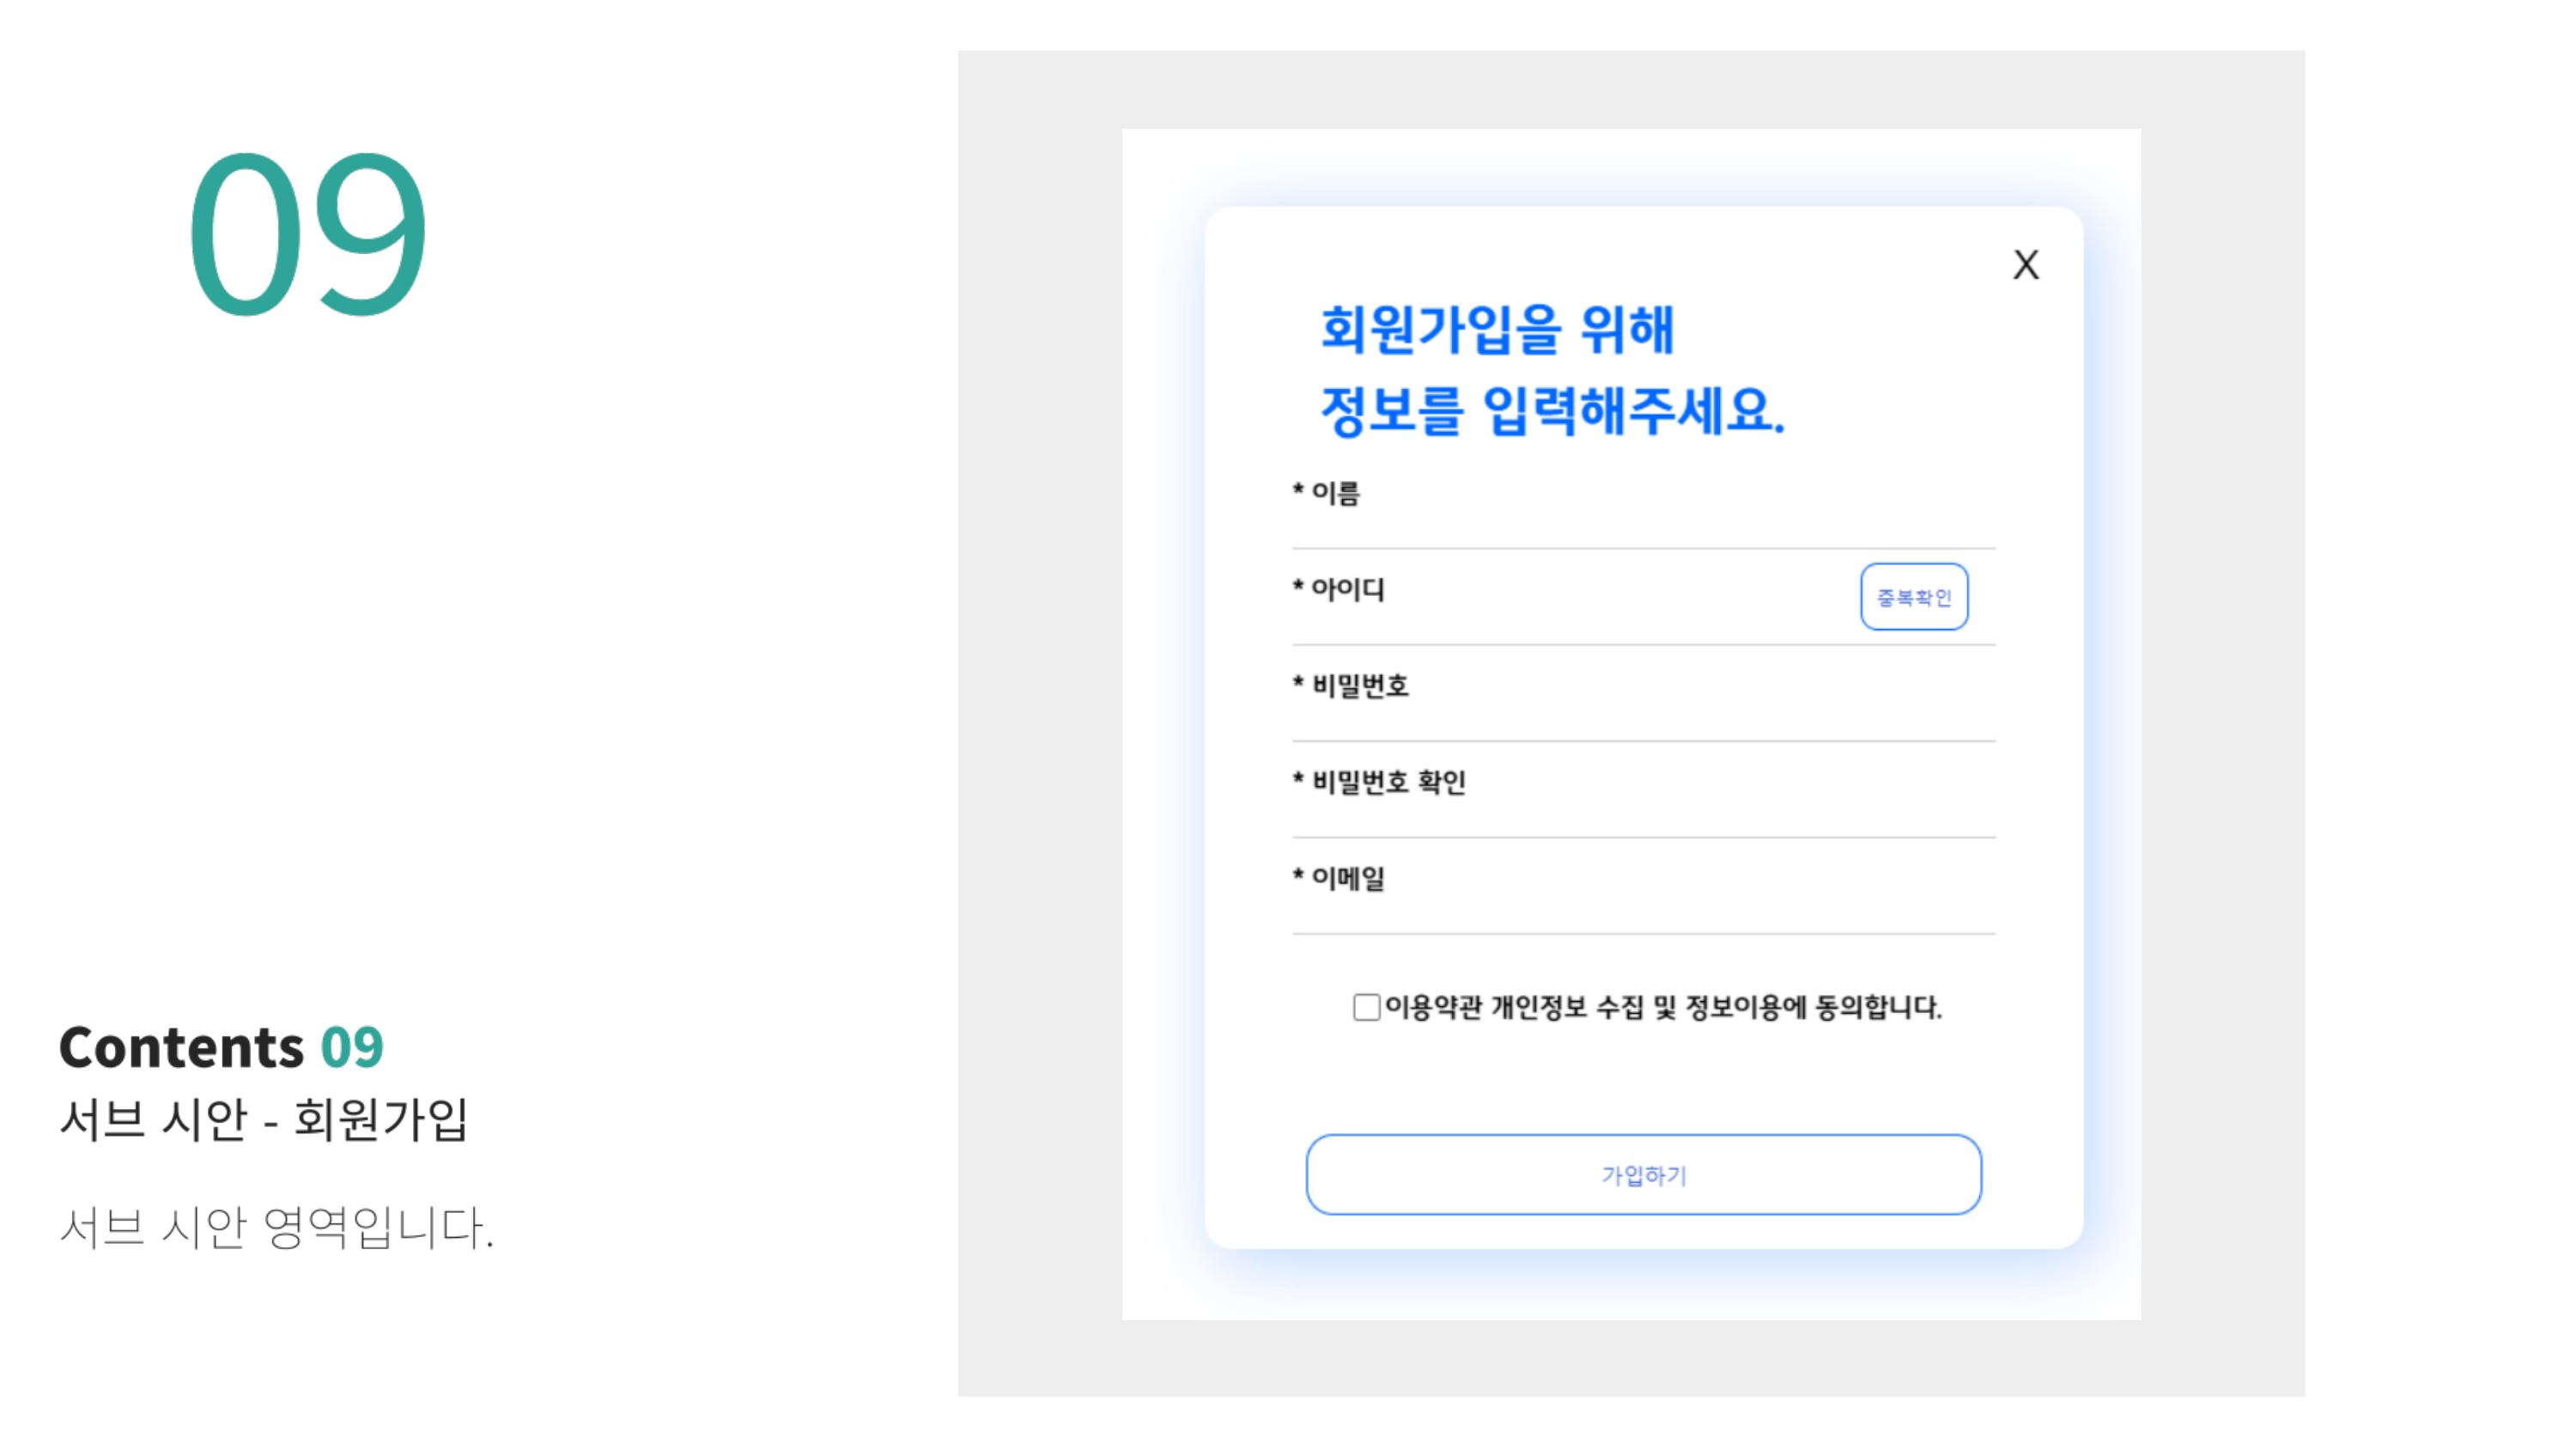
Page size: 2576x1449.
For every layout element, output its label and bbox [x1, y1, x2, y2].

picture [103, 0, 665, 591]
text_box [957, 51, 2306, 1397]
text_box [1121, 128, 2142, 1320]
picture [40, 988, 546, 1308]
